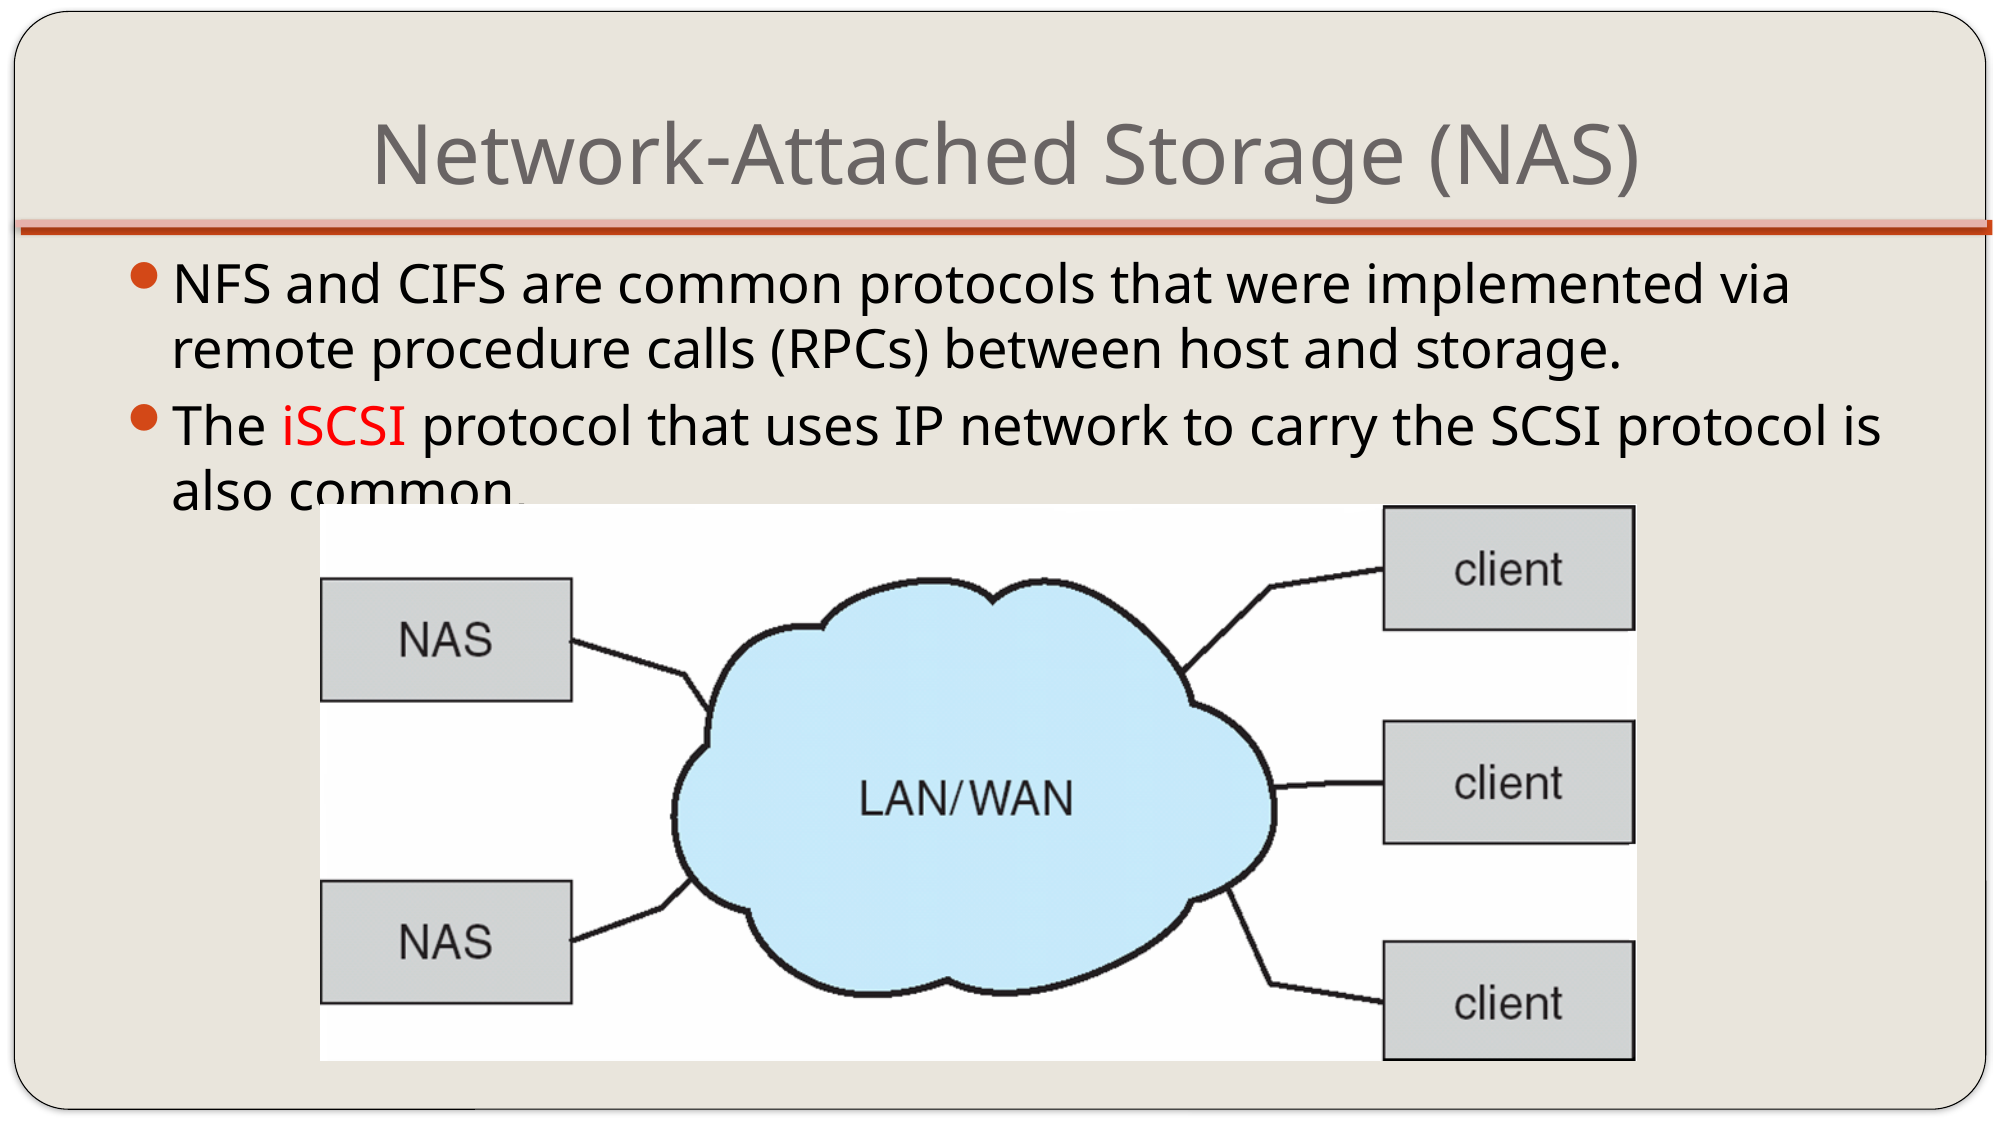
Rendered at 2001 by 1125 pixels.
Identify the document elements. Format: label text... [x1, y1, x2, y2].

picture [320, 504, 1637, 1062]
list NFS and CIFS are common protocols that were implemented via remote procedure calls (RPCs) between host and storage. The iSCSI protocol that uses IP network to carry the SCSI protocol is also common, [111, 241, 1900, 1083]
title Network-Attached Storage (NAS) [111, 28, 1900, 217]
